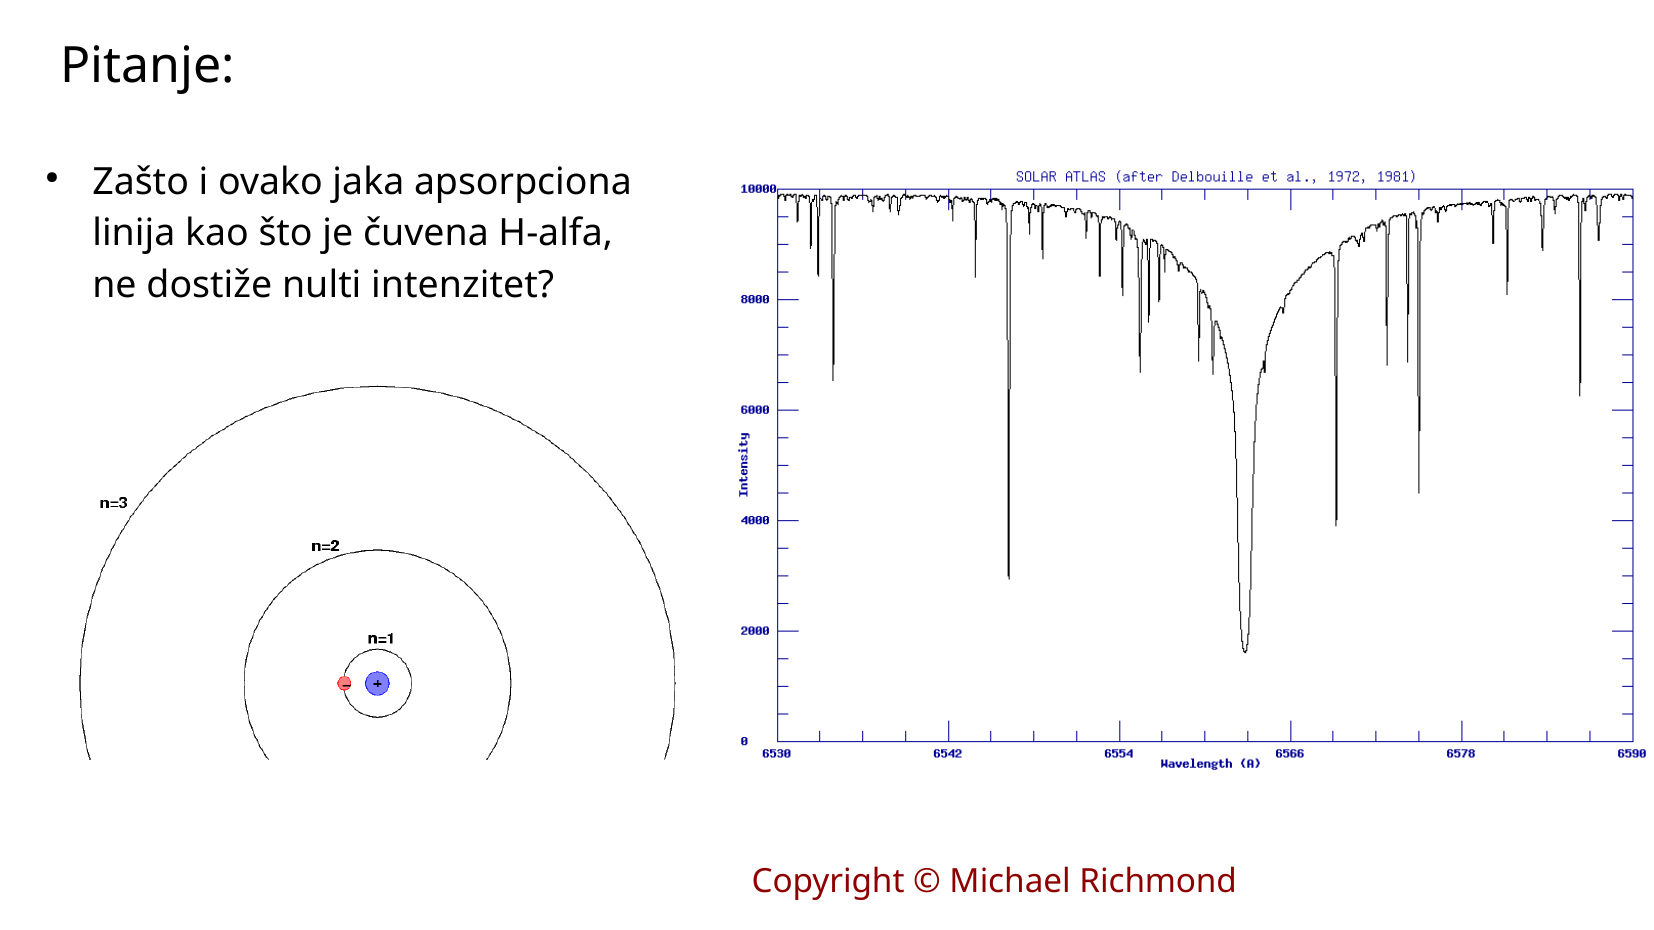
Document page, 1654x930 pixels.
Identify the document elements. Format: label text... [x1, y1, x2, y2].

title Pitanje: [59, 13, 1648, 113]
picture [72, 377, 708, 768]
picture [728, 158, 1654, 781]
text_box Copyright © Michael Richmond [736, 851, 1564, 907]
list Zašto i ovako jaka apsorpciona linija kao što je čuvena H-alfa, ne dostiže nulti intenzitet? [45, 149, 653, 880]
